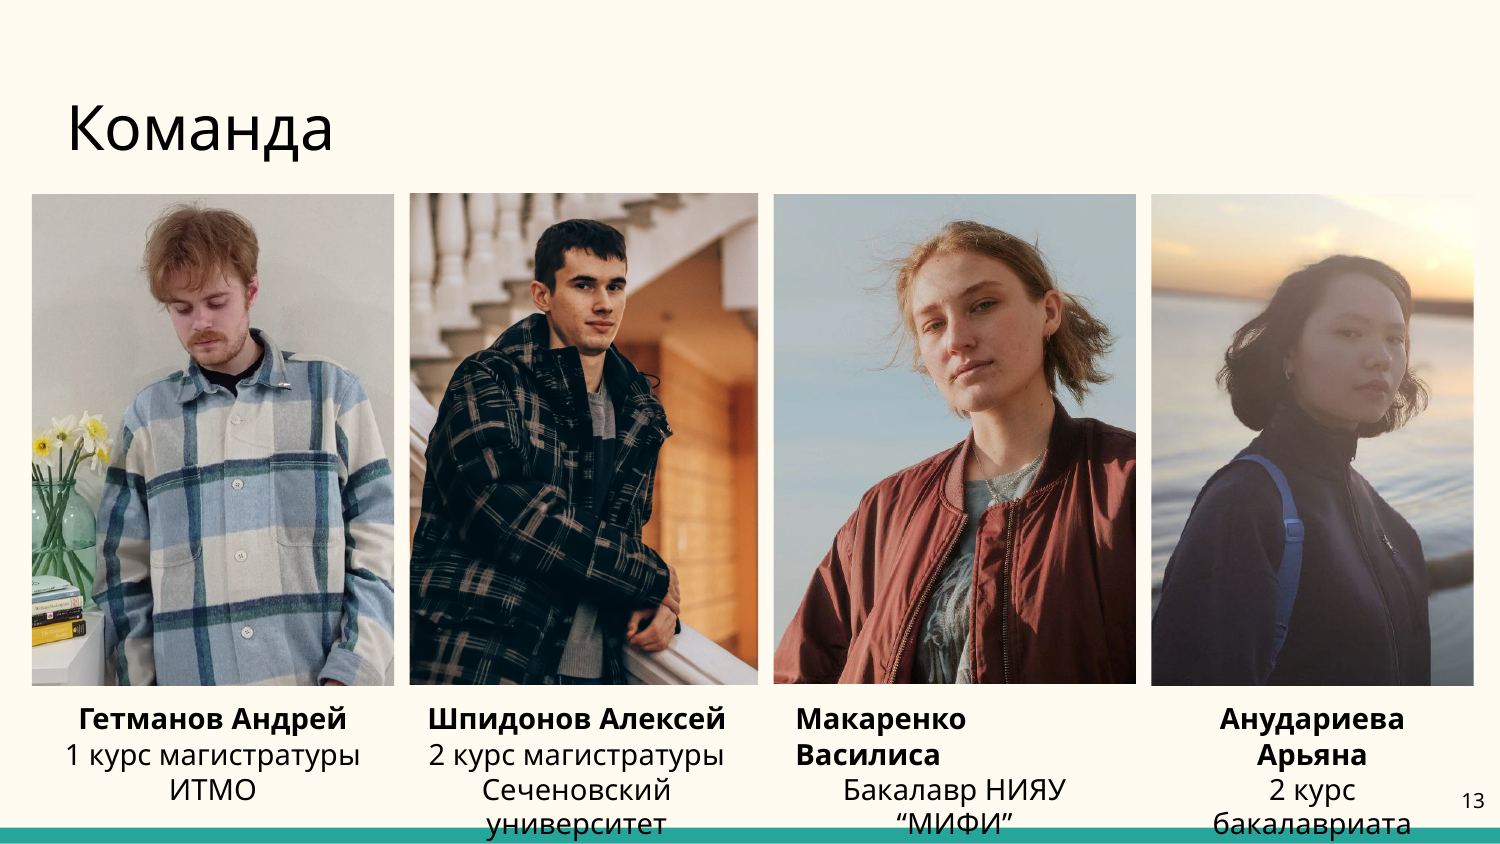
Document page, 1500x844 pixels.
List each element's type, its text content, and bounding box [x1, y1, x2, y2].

picture [773, 194, 1137, 684]
text_box Гетманов Андрей 1 курс магистратуры ИТМО [31, 693, 395, 821]
text_box Шпидонов Алексей 2 курс магистратуры Сеченовский университет [395, 685, 758, 844]
text_box Макаренко Василиса Бакалавр НИЯУ “МИФИ” [780, 691, 1129, 844]
picture [409, 193, 759, 686]
slide_number 13 [1410, 769, 1500, 834]
title Команда [51, 72, 1449, 174]
text_box Анудариева Арьяна 2 курс бакалавриата ФЕН НГУ [1151, 701, 1474, 844]
picture [31, 194, 395, 687]
picture [1151, 194, 1474, 695]
